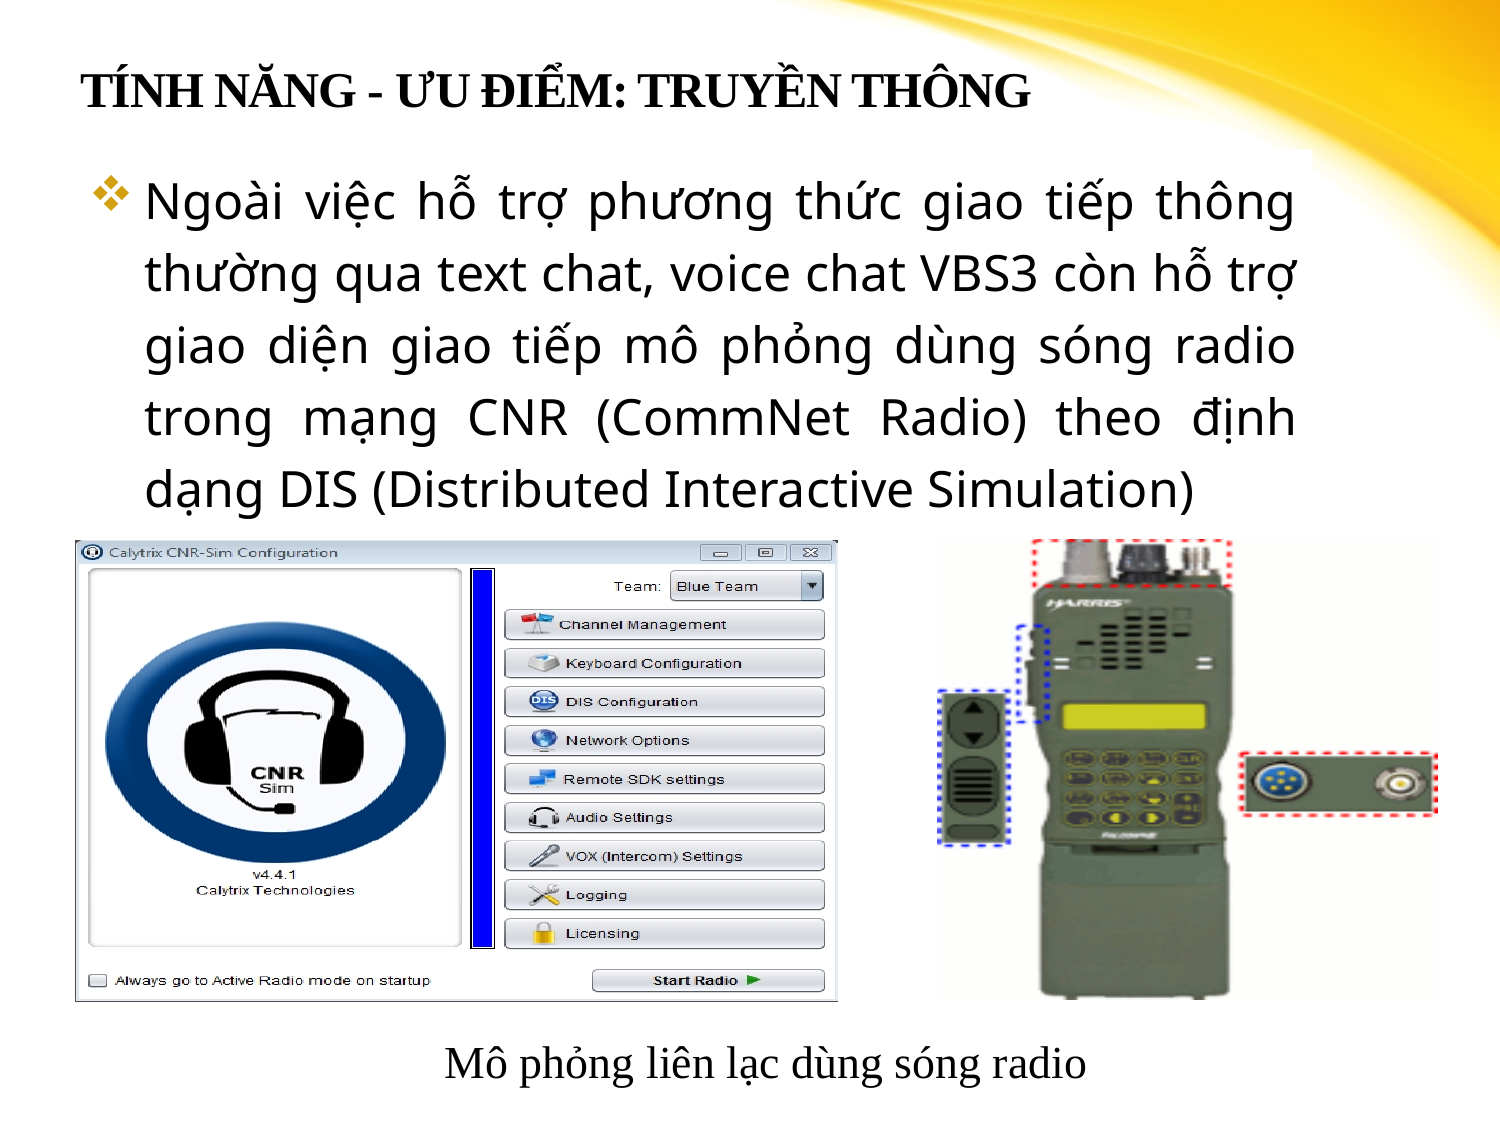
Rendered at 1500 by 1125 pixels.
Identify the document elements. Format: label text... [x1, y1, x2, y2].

list Ngoài việc hỗ trợ phương thức giao tiếp thông thường qua text chat, voice chat VBS3 còn hỗ trợ giao diện giao tiếp mô phỏng dùng sóng radio trong mạng CNR (CommNet Radio) theo định dạng DIS (Distributed Interactive Simulation) [23, 148, 1315, 540]
title Tính năng - Ưu điểm: truyền thông [24, 52, 1088, 125]
picture [74, 540, 838, 1004]
text_box Mô phỏng liên lạc dùng sóng radio [244, 1025, 1288, 1095]
picture [936, 538, 1438, 1001]
picture [770, 0, 1500, 348]
